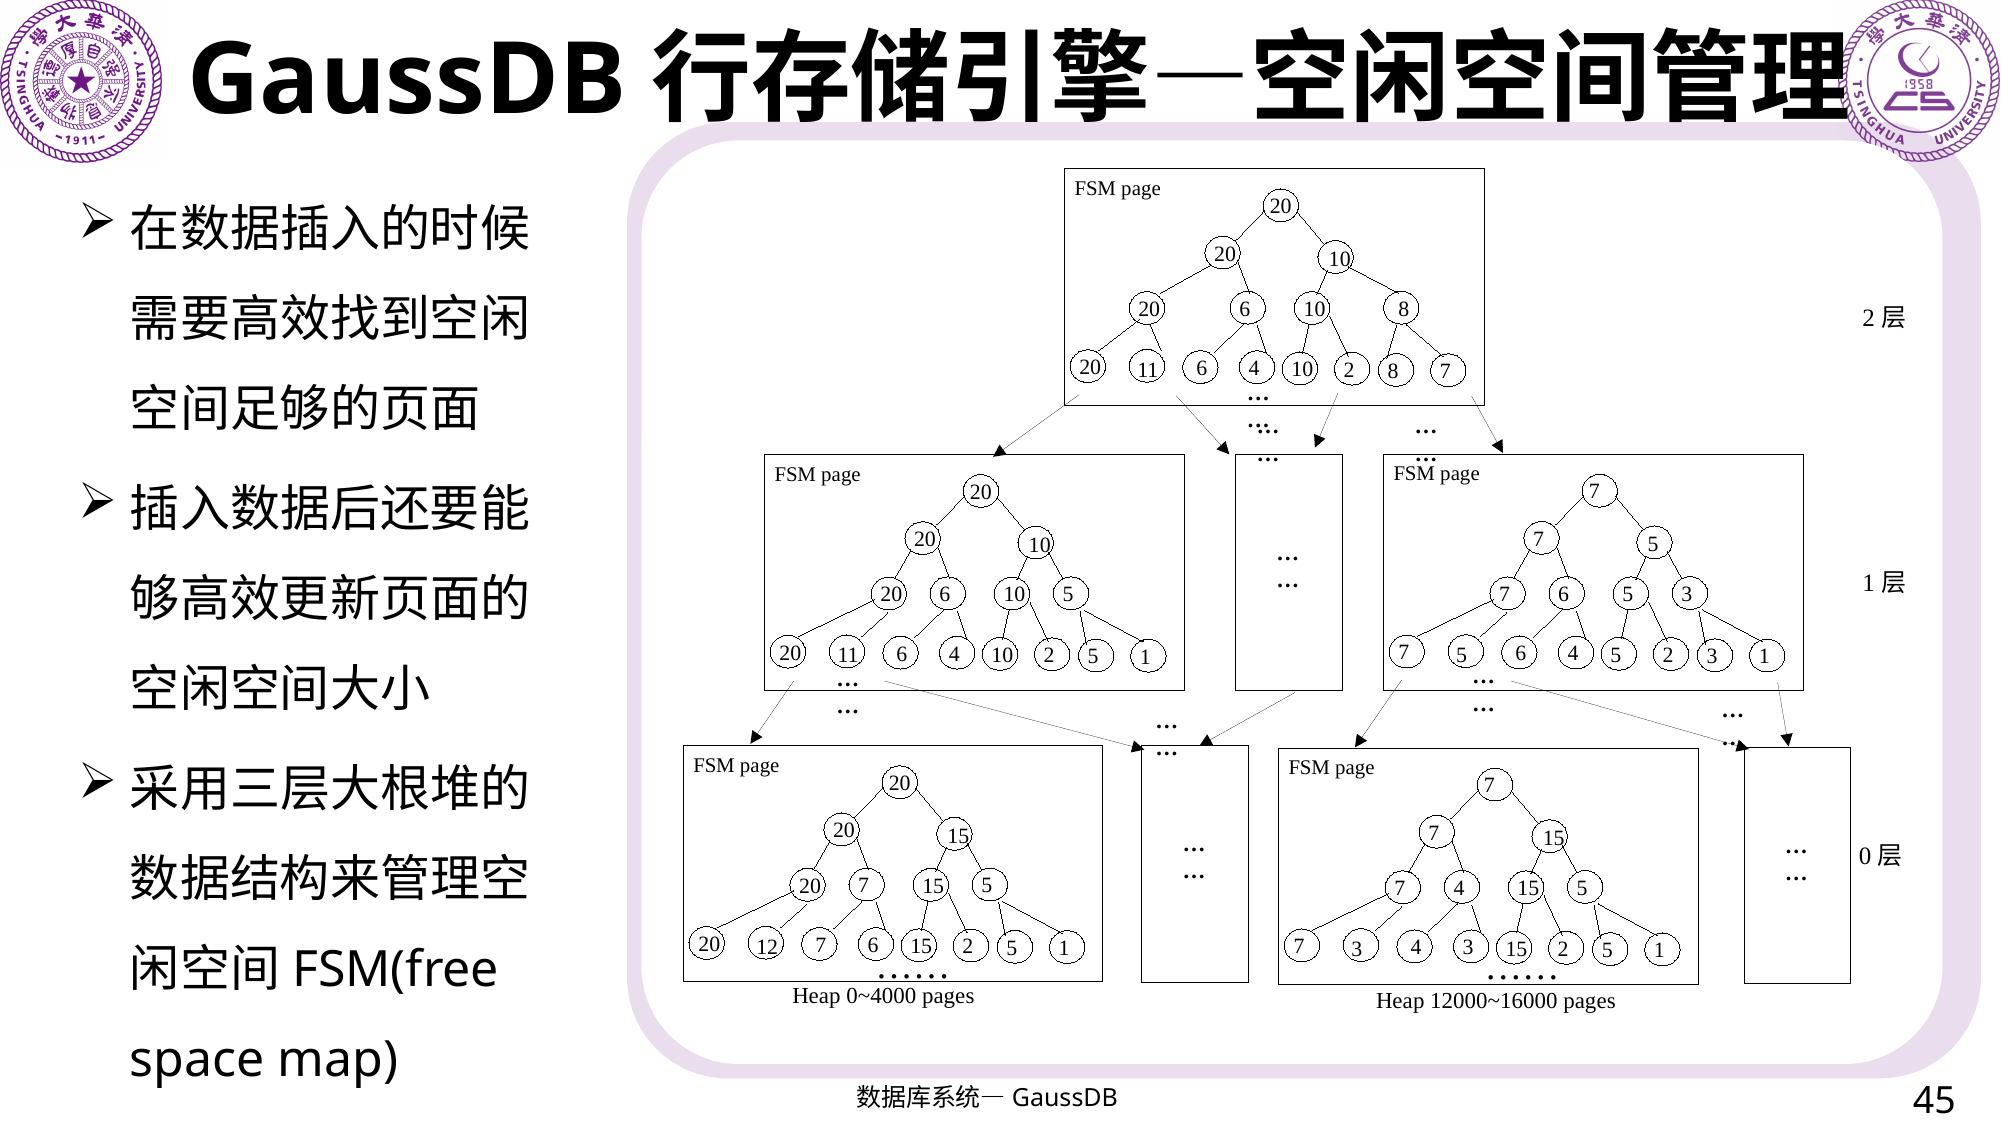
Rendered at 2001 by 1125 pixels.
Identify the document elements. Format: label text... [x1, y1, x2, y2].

slide_number 45 [1898, 1069, 2000, 1125]
title GaussDB行存储引擎—空闲空间管理 [172, 17, 1867, 130]
picture [1838, 0, 2000, 162]
list 在数据插入的时候需要高效找到空闲空间足够的页面 插入数据后还要能够高效更新页面的空闲空间大小 采用三层大根堆的数据结构来管理空闲空间FSM(free space map) [63, 159, 581, 442]
text_box [639, 138, 1922, 1067]
text_box [624, 119, 1983, 1081]
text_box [678, 166, 1955, 1022]
picture [0, 0, 162, 163]
footer 数据库系统—GaussDB [670, 1073, 1304, 1125]
